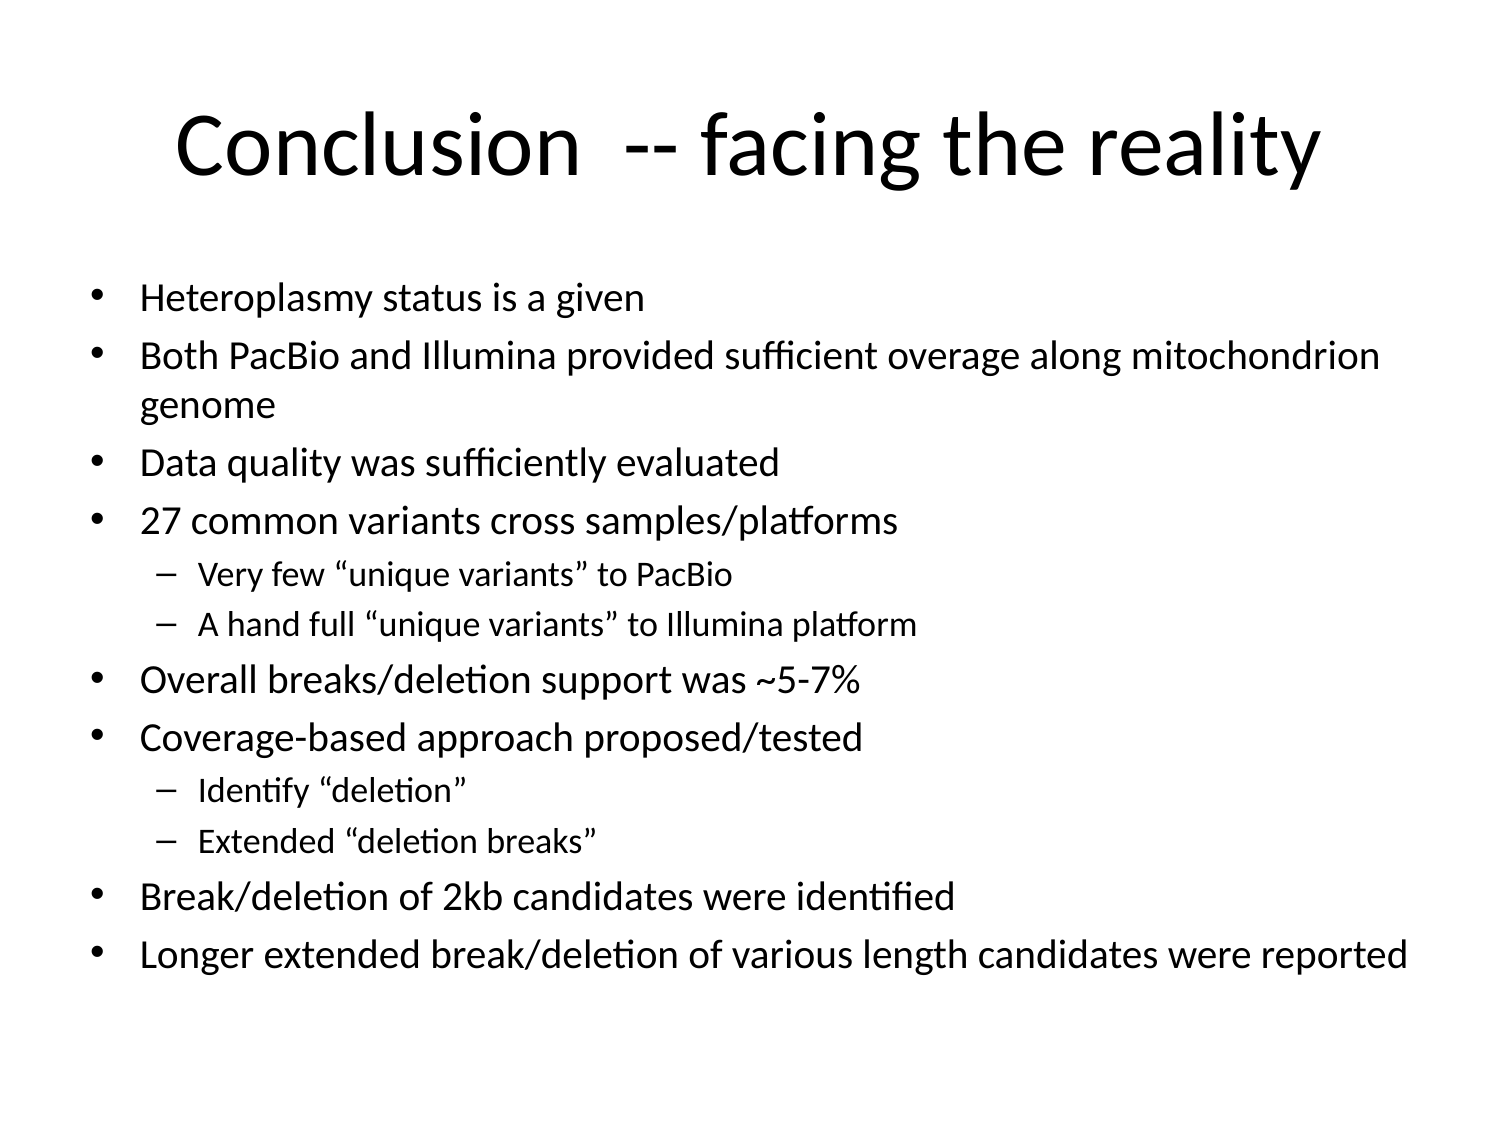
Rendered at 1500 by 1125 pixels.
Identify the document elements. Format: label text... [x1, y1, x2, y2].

list Heteroplasmy status is a given Both PacBio and Illumina provided sufficient overage along mitochondrion genome Data quality was sufficiently evaluated 27 common variants cross samples/platforms Very few “unique variants” to PacBio A hand full “unique variants” to Illumina platform Overall breaks/deletion support was ~5-7% Coverage-based approach proposed/tested Identify “deletion” Extended “deletion breaks” Break/deletion of 2kb candidates were identified Longer extended break/deletion of various length candidates were reported [75, 262, 1425, 1005]
title Conclusion -- facing the reality [75, 45, 1425, 233]
